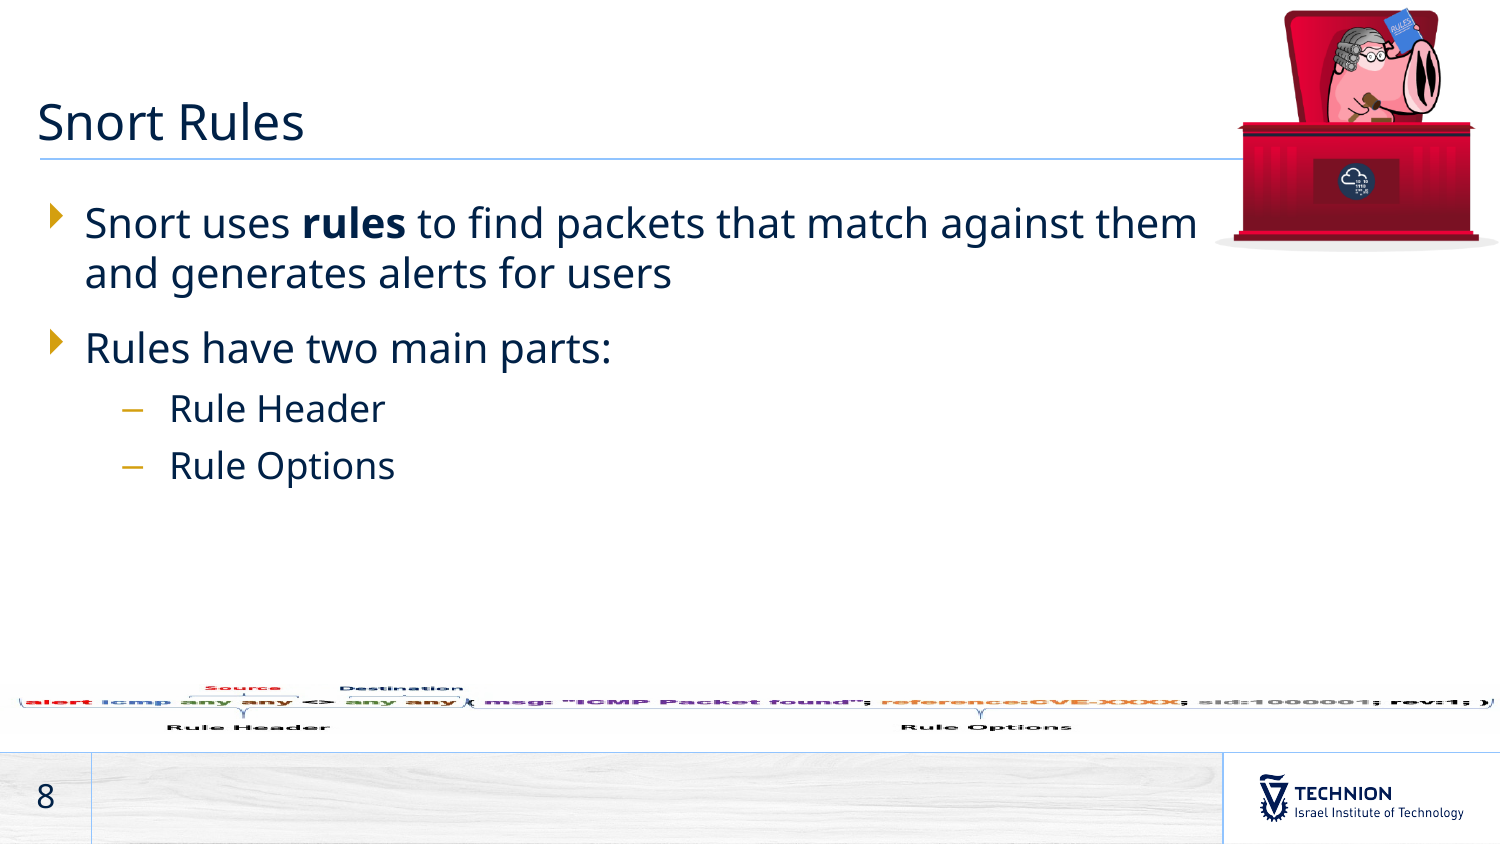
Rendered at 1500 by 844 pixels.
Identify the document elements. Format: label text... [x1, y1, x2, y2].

slide_number 8 [0, 759, 93, 844]
picture [1206, 0, 1500, 255]
list Snort uses rules to find packets that match against them and generates alerts for users Rules have two main parts: Rule Header Rule Options [37, 196, 1463, 510]
picture [0, 511, 1500, 753]
title Snort Rules [37, 38, 1201, 159]
